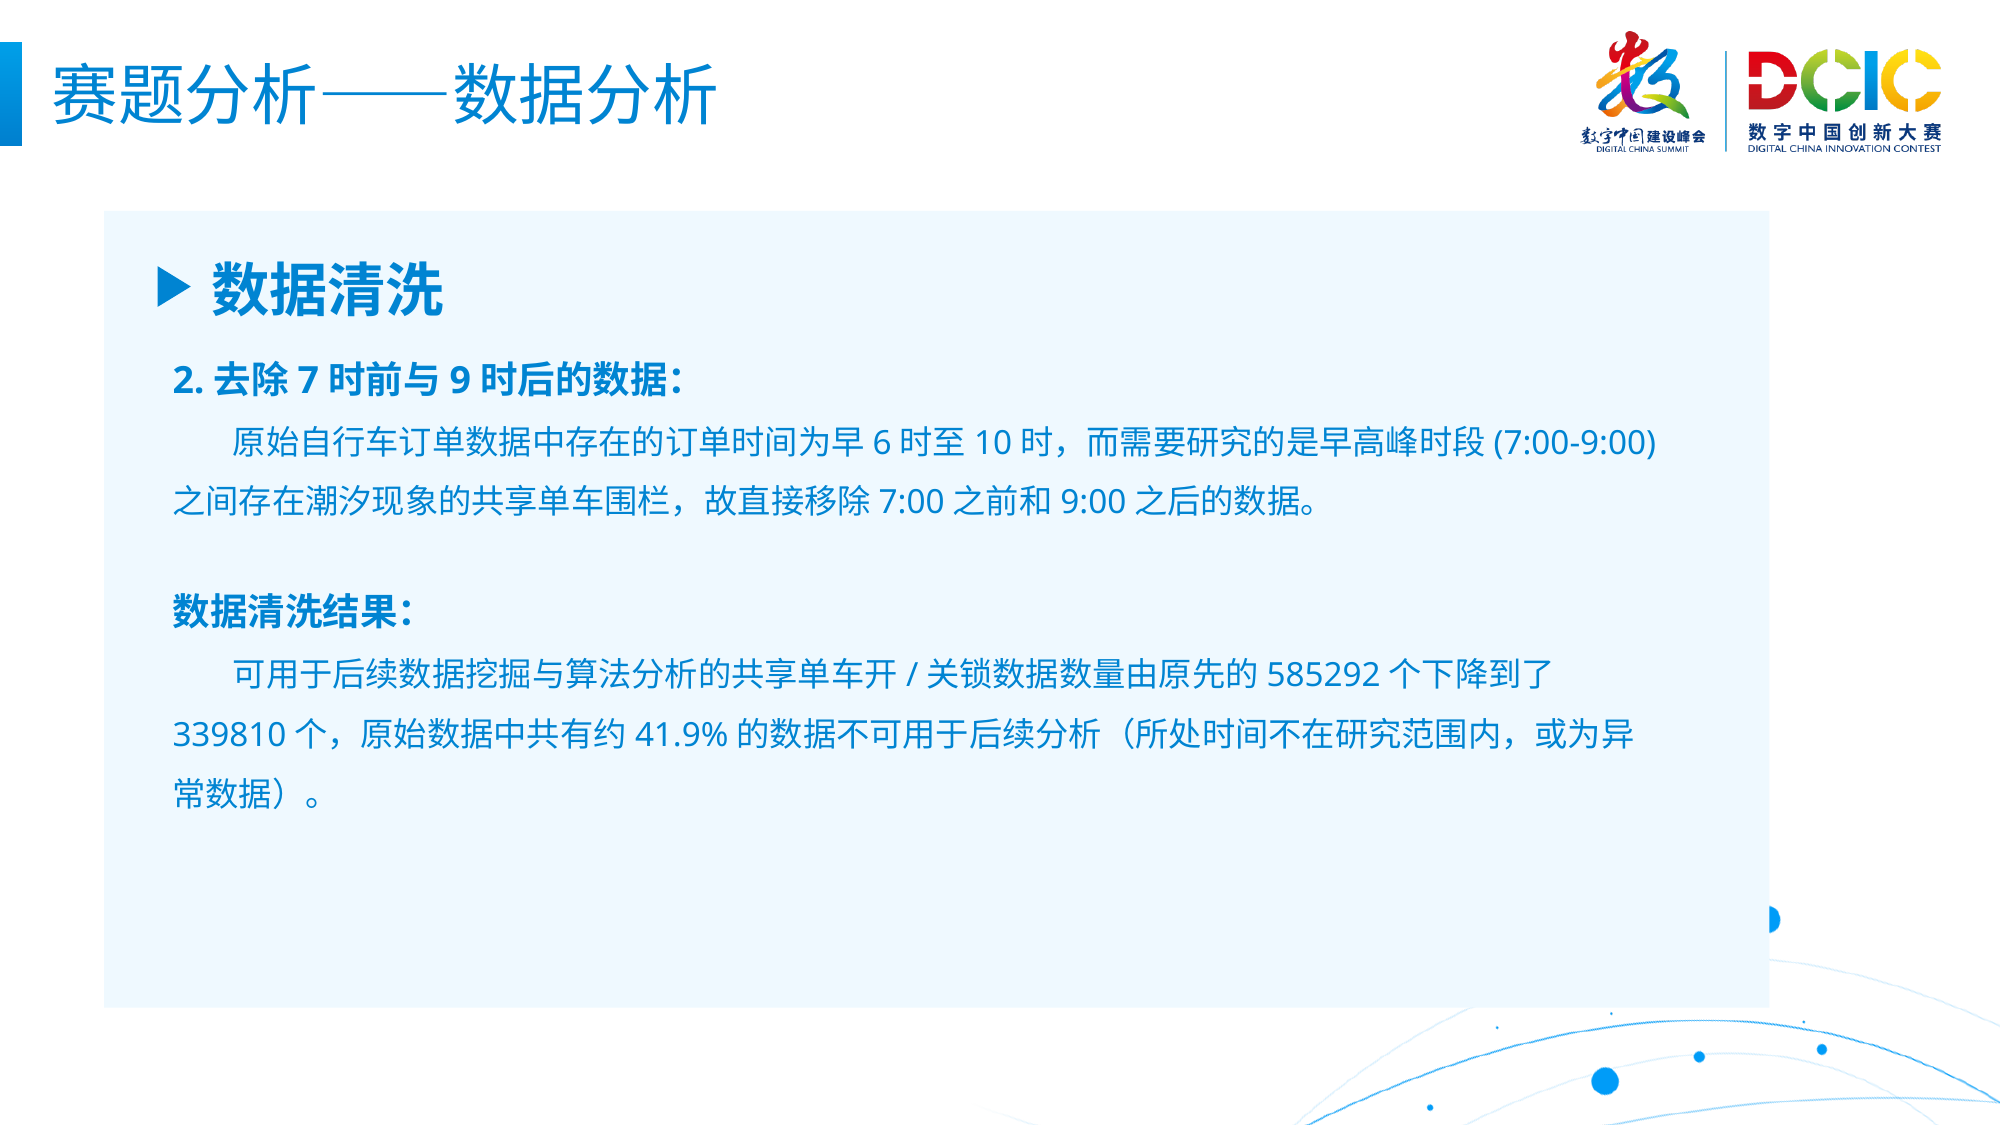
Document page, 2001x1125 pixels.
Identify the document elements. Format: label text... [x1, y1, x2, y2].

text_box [157, 210, 1733, 332]
picture [1580, 31, 1941, 152]
picture [936, 904, 2000, 1125]
text_box [0, 42, 23, 146]
text_box 2.去除7时前与9时后的数据： 原始自行车订单数据中存在的订单时间为早6时至10时，而需要研究的是早高峰时段(7:00-9:00)之间存在潮汐现象的共享单车围栏，故直接移除7:00之前和9:00之后的数据。 数据清洗结果： 可用于后续数据挖掘与算法分析的共享单车开/关锁数据数量由原先的585292个下降到了339810个，原始数据中共有约41.9%的数据不可用于后续分析（所处时间不在研究范围内，或为异常数据）。 [157, 332, 1681, 821]
text_box [103, 210, 1770, 1009]
text_box 赛题分析——数据分析 [36, 45, 859, 141]
